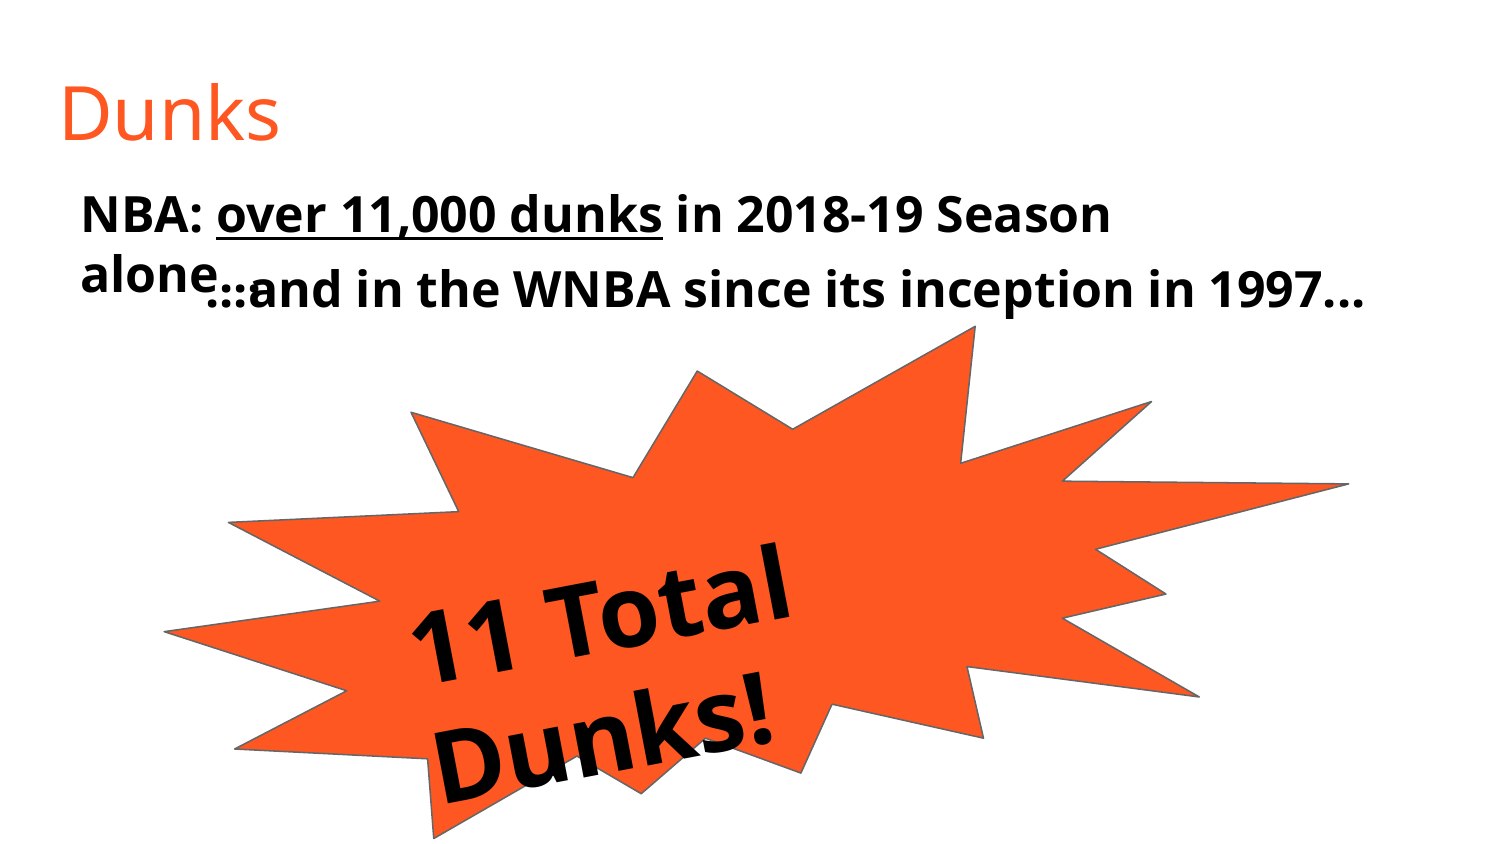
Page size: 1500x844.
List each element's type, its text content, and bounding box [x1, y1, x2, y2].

text_box Dunks [43, 50, 1265, 206]
text_box NBA: over 11,000 dunks in 2018-19 Season alone... [65, 167, 1270, 309]
text_box 11 Total Dunks! [380, 441, 1119, 716]
text_box ...and in the WNBA since its inception in 1997... [190, 242, 1395, 384]
text_box [1101, 481, 1349, 545]
text_box [164, 326, 1200, 839]
